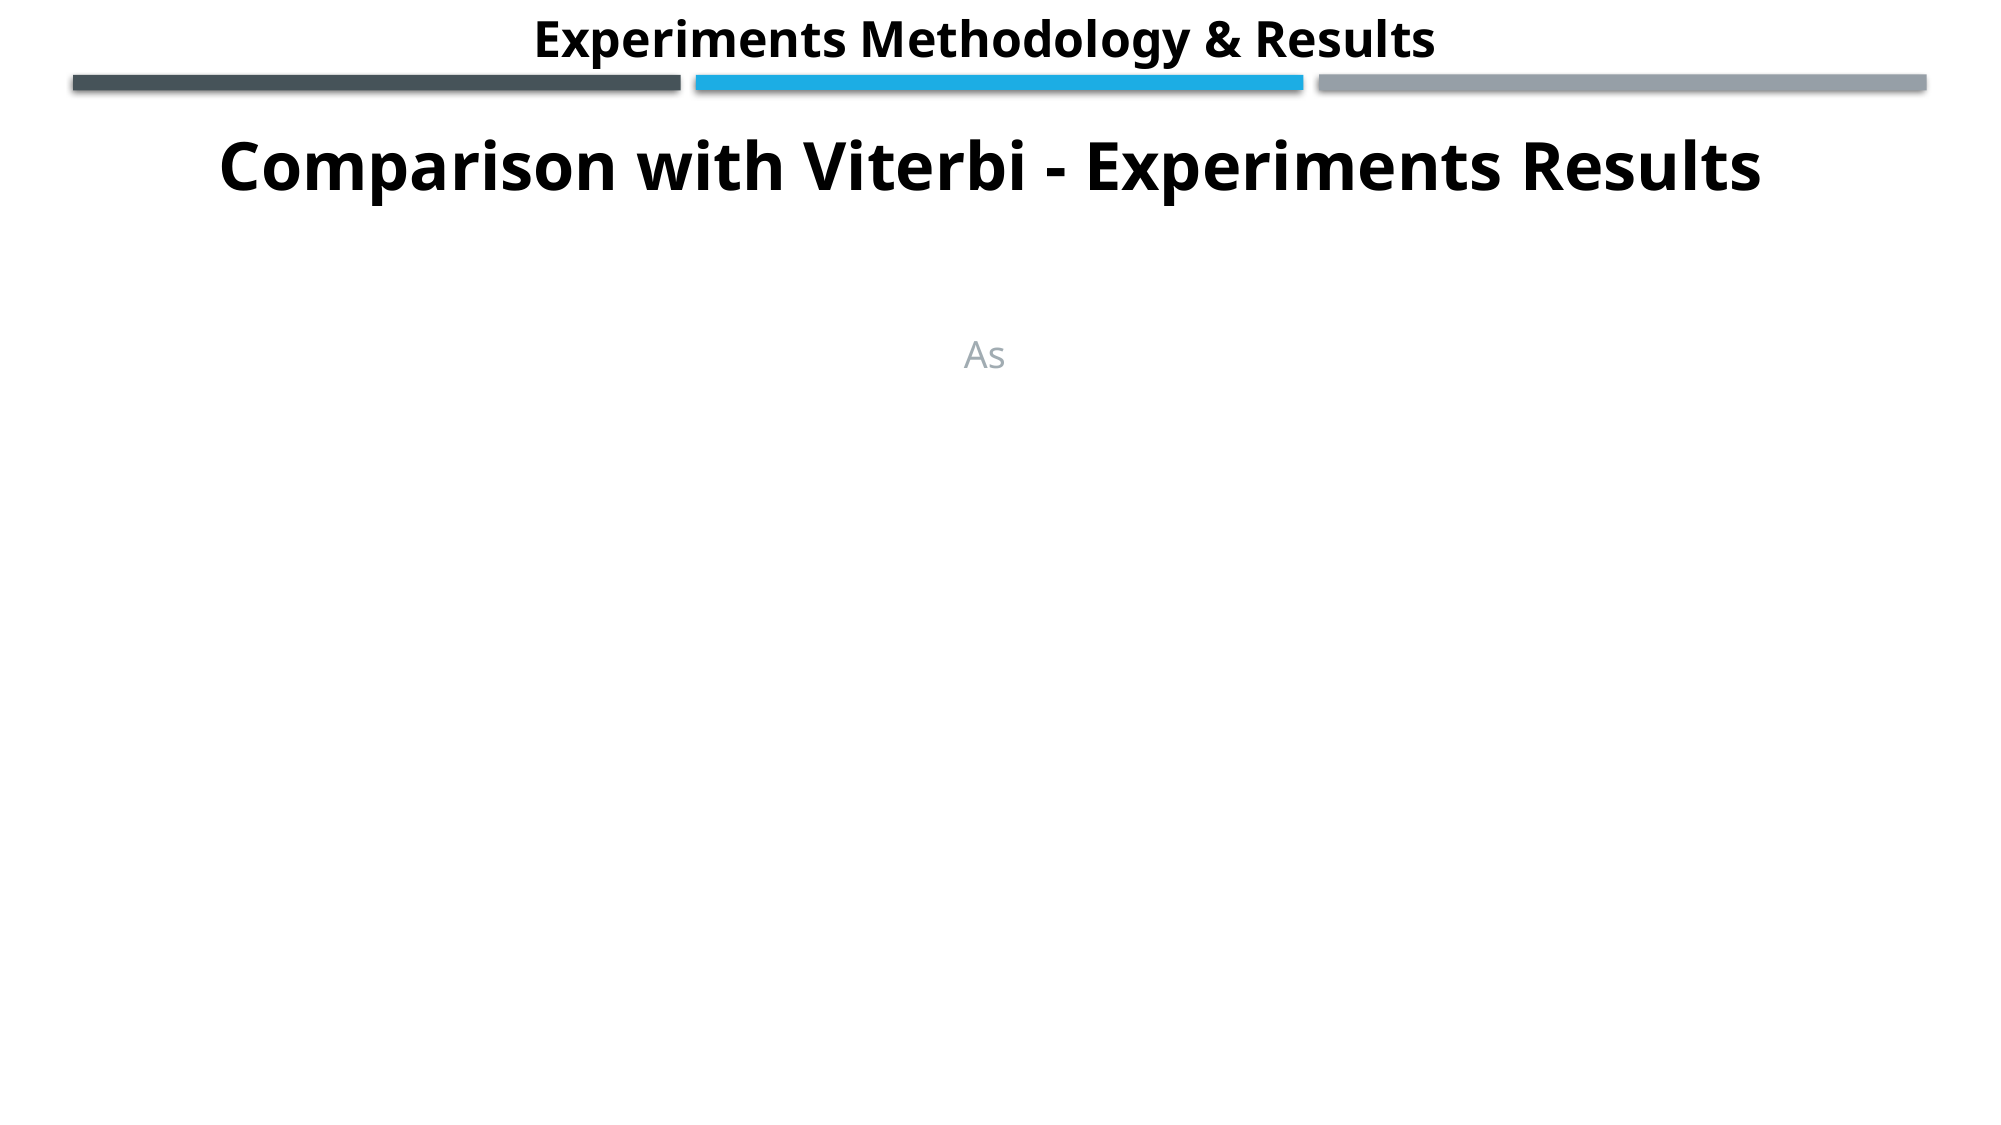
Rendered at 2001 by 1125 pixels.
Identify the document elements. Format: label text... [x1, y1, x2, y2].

text_box Comparison with Viterbi - Experiments Results [95, 115, 1905, 199]
text_box As [80, 323, 1890, 986]
text_box Experiments Methodology & Results [80, 0, 1890, 83]
